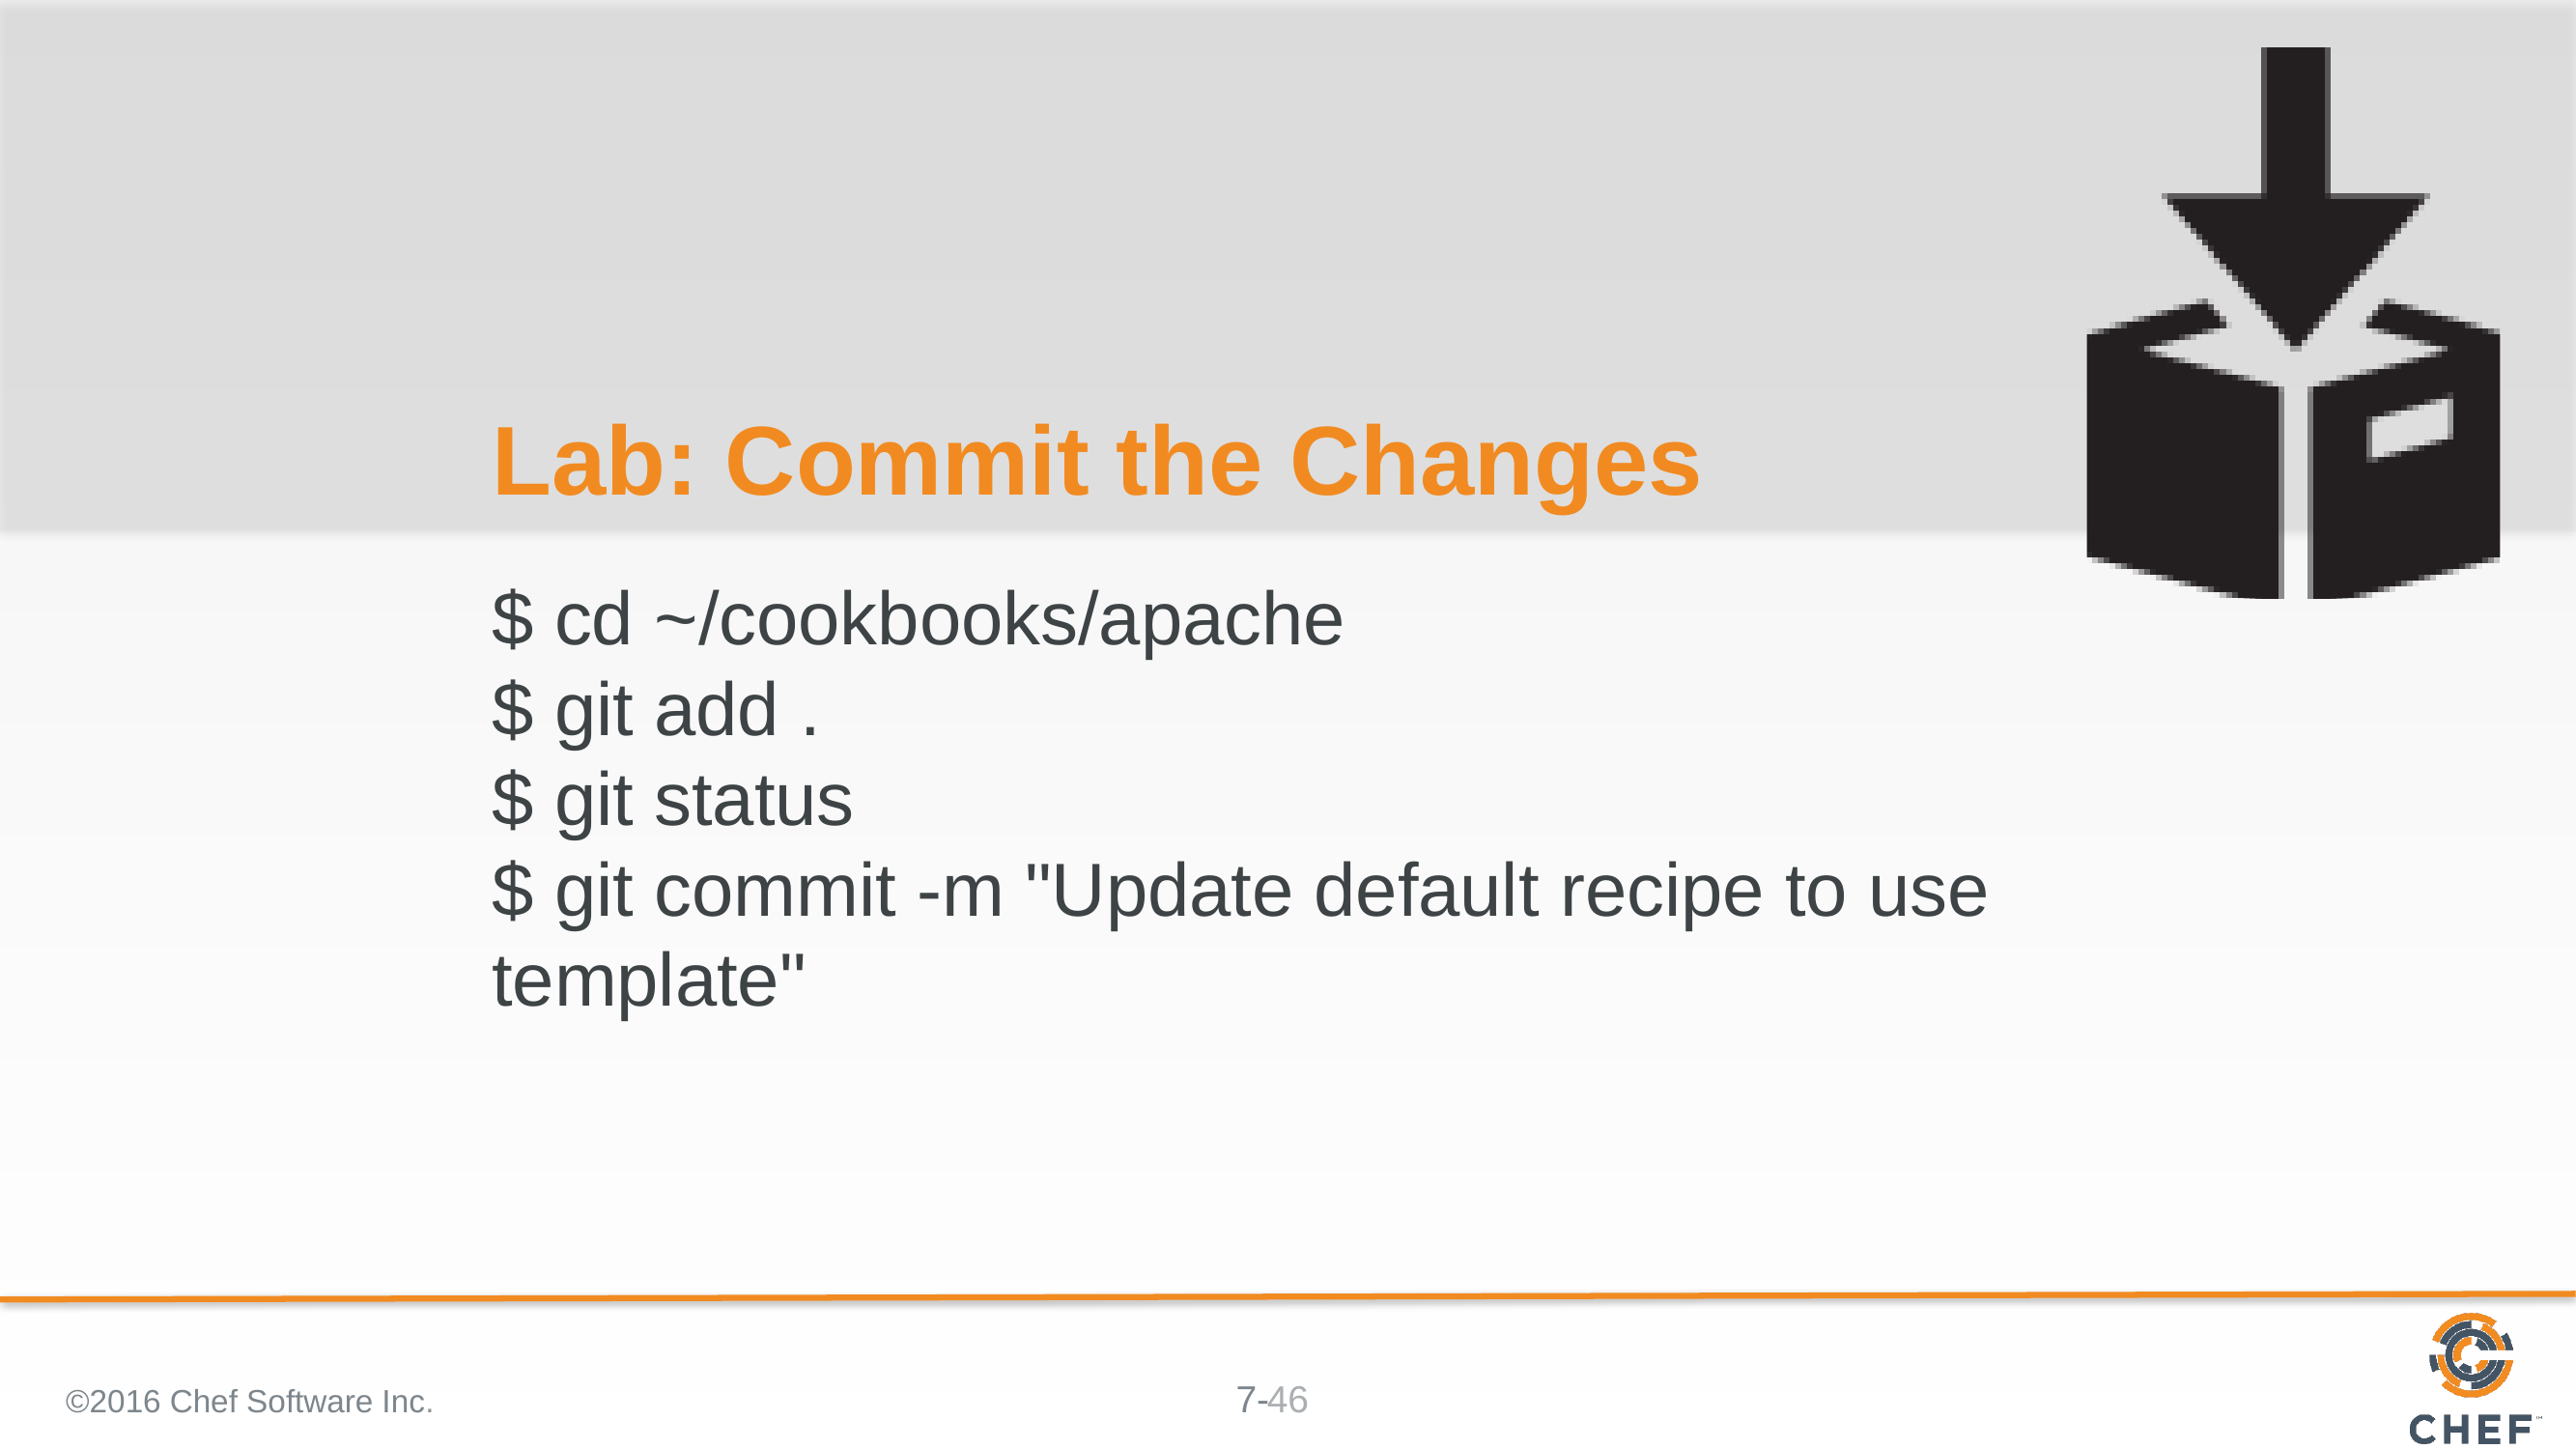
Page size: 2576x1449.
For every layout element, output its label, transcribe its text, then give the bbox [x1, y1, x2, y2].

slide_number 46 [998, 1359, 1578, 1437]
subtitle $ cd ~/cookbooks/apache $ git add . $ git status $ git commit -m "Update default recipe to use template" [477, 555, 2217, 1087]
picture [2399, 1297, 2550, 1449]
footer ©2016 Chef Software Inc. [51, 1359, 952, 1440]
title Lab: Commit the Changes [477, 395, 2217, 531]
